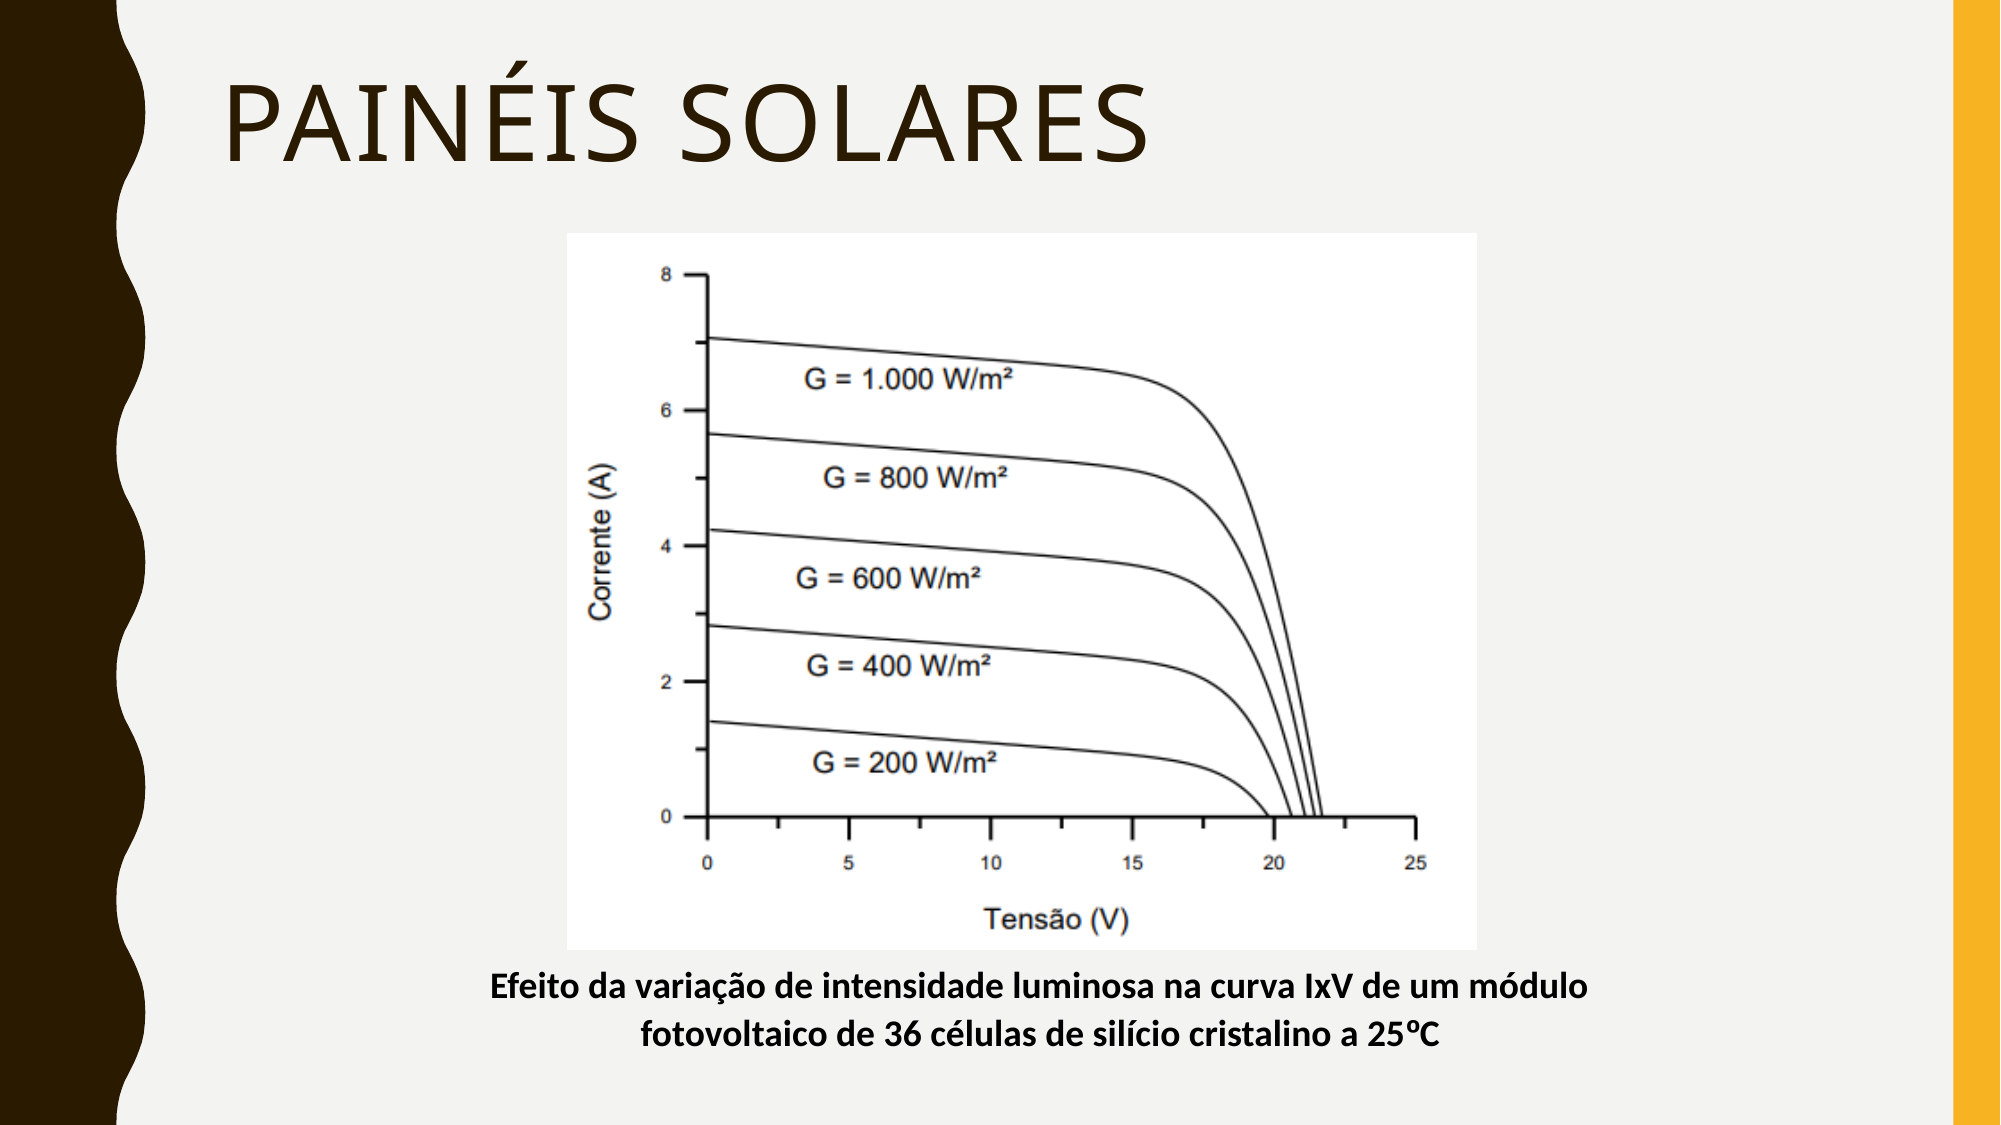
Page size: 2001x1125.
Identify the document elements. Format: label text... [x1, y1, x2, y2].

picture [567, 233, 1477, 950]
text_box Efeito da variação de intensidade luminosa na curva IxV de um módulo fotovoltaico de 36 células de silício cristalino a 25ºC [423, 950, 1657, 1061]
title Painéis solares [205, 62, 1875, 308]
